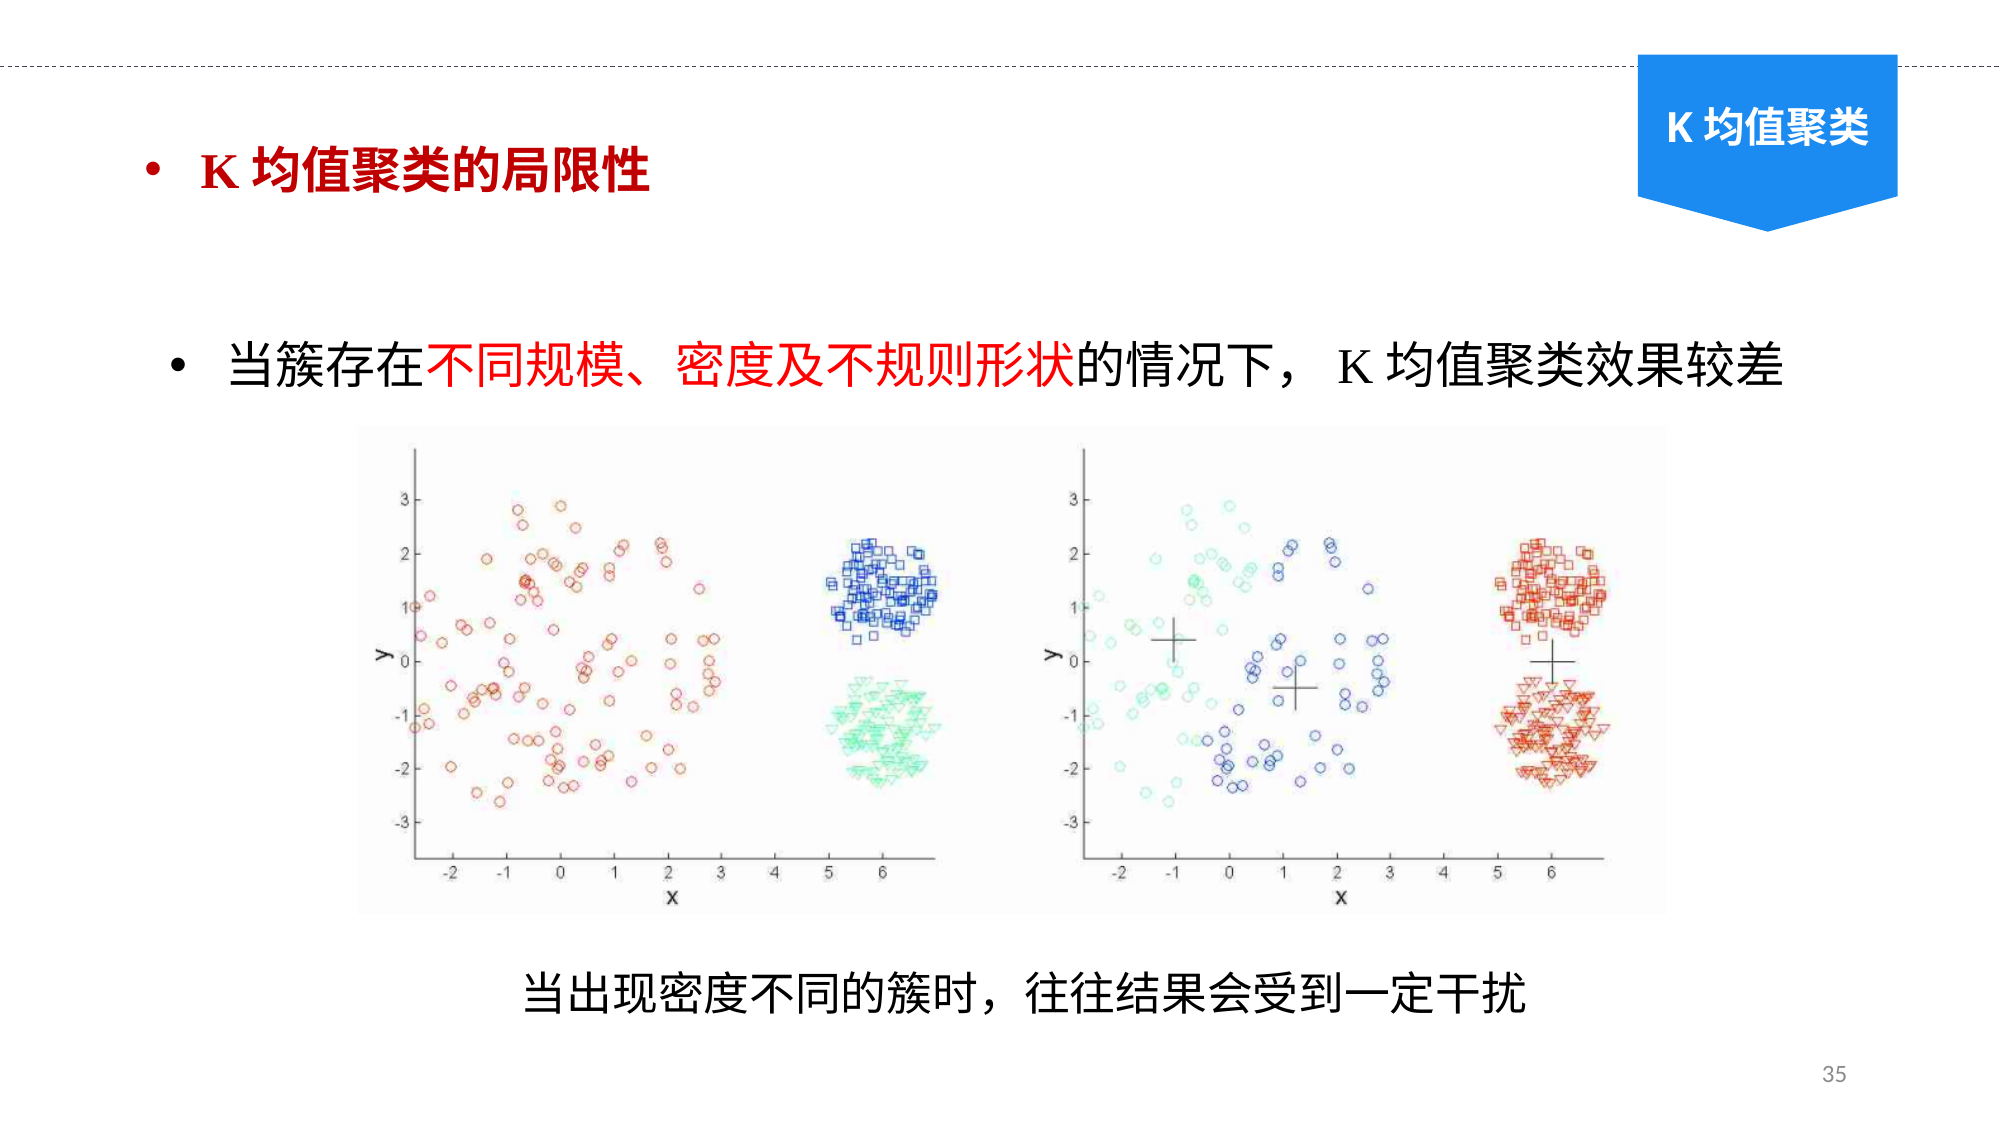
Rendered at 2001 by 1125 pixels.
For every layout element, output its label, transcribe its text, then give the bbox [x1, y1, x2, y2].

text_box K均值聚类的局限性 [54, 124, 1946, 206]
slide_number 35 [1412, 1042, 1863, 1103]
text_box K均值聚类 [1650, 93, 1885, 124]
text_box 当簇存在不同规模、密度及不规则形状的情况下，K均值聚类效果较差 [79, 296, 1893, 402]
text_box 当出现密度不同的簇时，往往结果会受到一定干扰 [506, 957, 1543, 1027]
text_box [1636, 53, 1899, 66]
text_box [1636, 67, 1899, 124]
text_box [1669, 206, 1866, 233]
picture [357, 426, 1691, 923]
